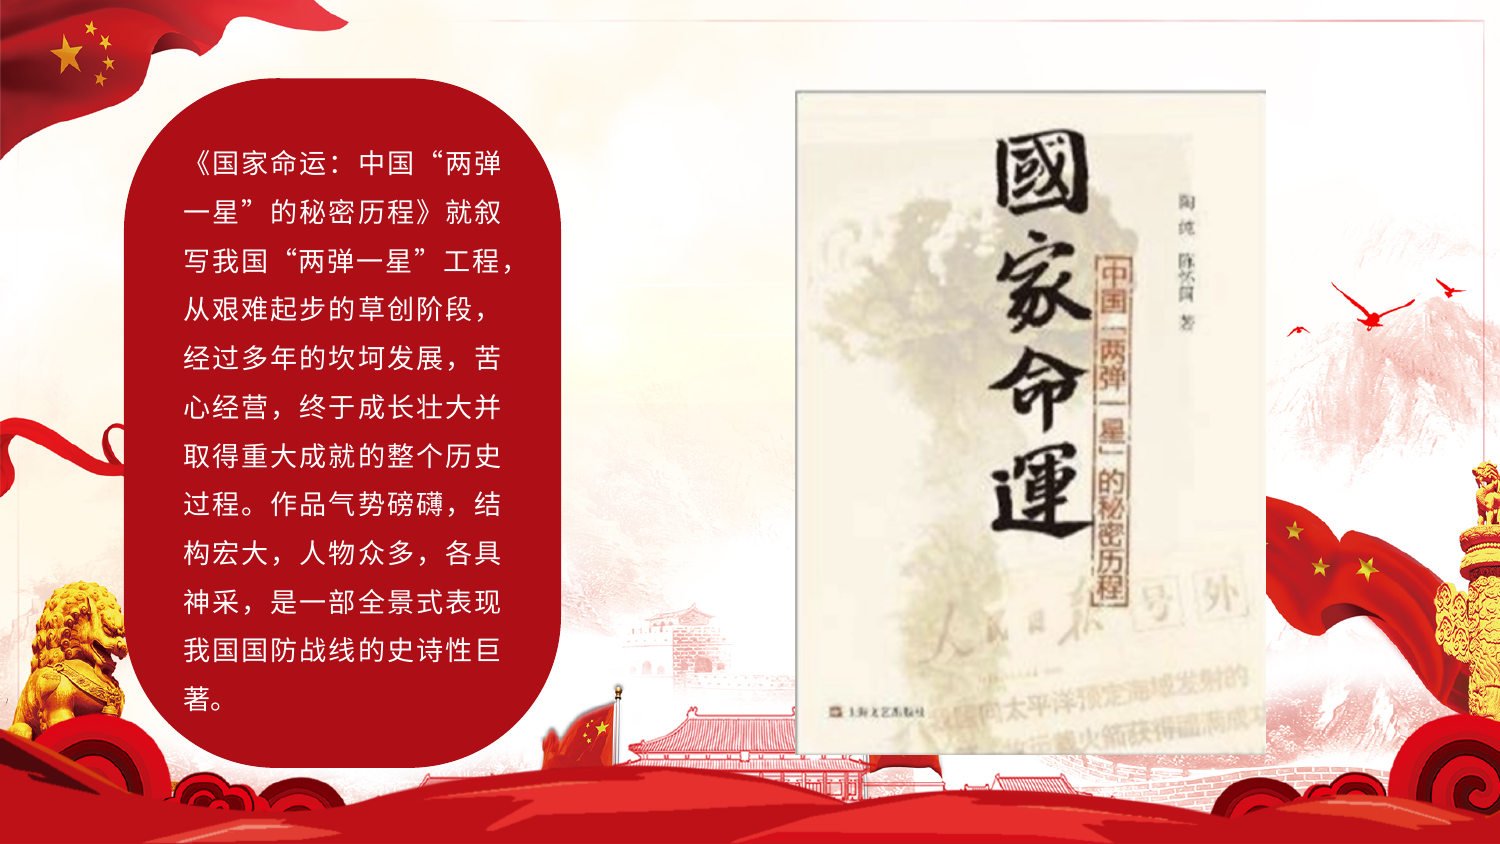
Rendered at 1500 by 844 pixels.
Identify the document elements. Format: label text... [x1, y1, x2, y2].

text_box 《国家命运：中国“两弹一星”的秘密历程》就叙写我国“两弹一星”工程，从艰难起步的草创阶段，经过多年的坎坷发展，苦心经营，终于成长壮大并取得重大成就的整个历史过程。作品气势磅礴，结构宏大，人物众多，各具神采，是一部全景式表现我国国防战线的史诗性巨著。 [123, 78, 562, 703]
picture [0, 0, 1500, 844]
